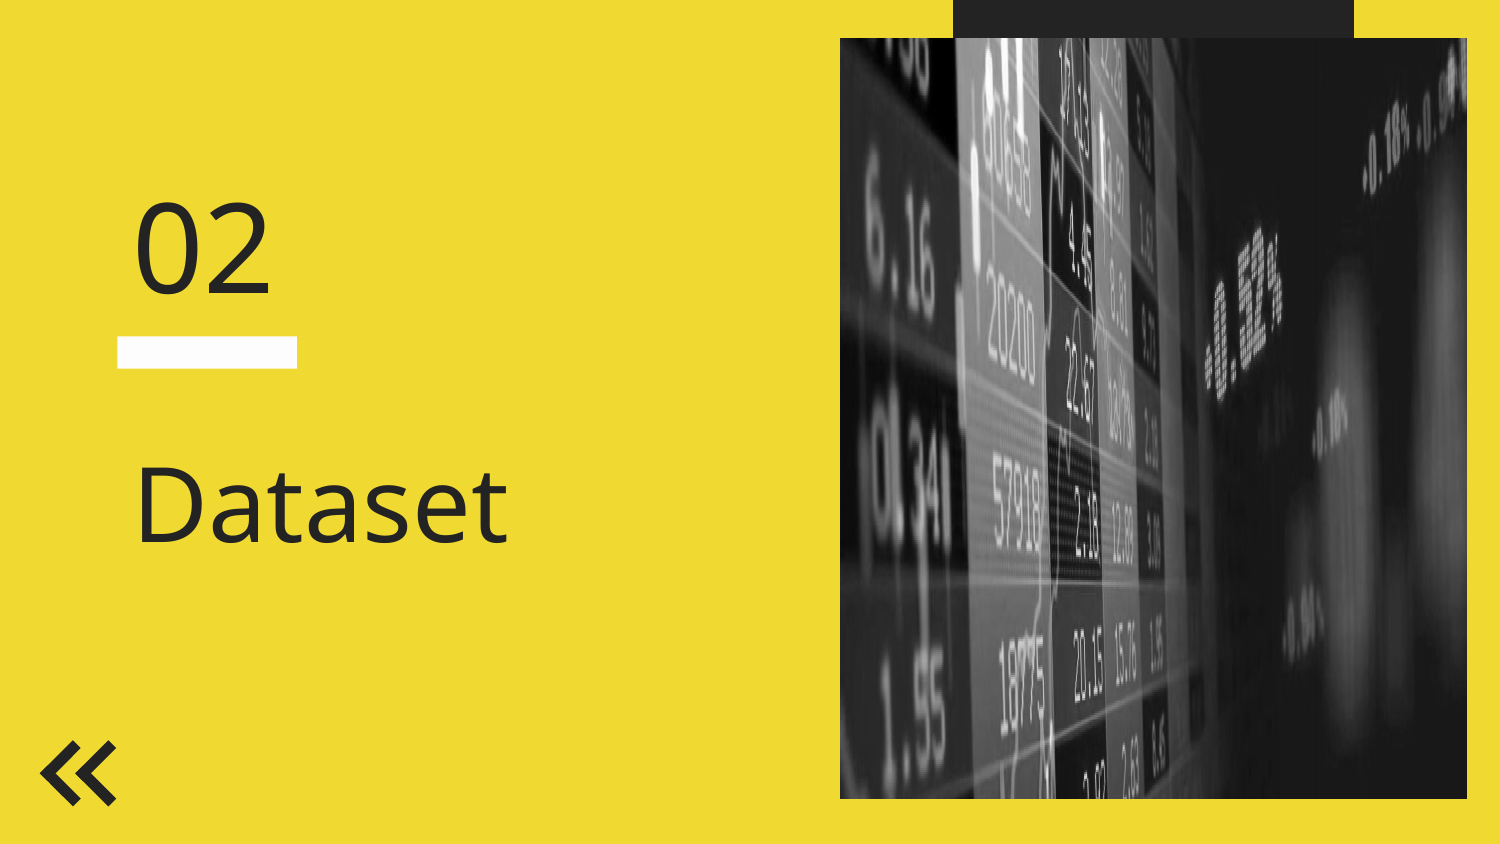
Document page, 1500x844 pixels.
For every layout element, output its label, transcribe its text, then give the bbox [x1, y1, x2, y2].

text_box [117, 336, 297, 369]
picture [839, 38, 1467, 799]
title 02 [117, 168, 411, 318]
title Dataset [117, 428, 819, 578]
